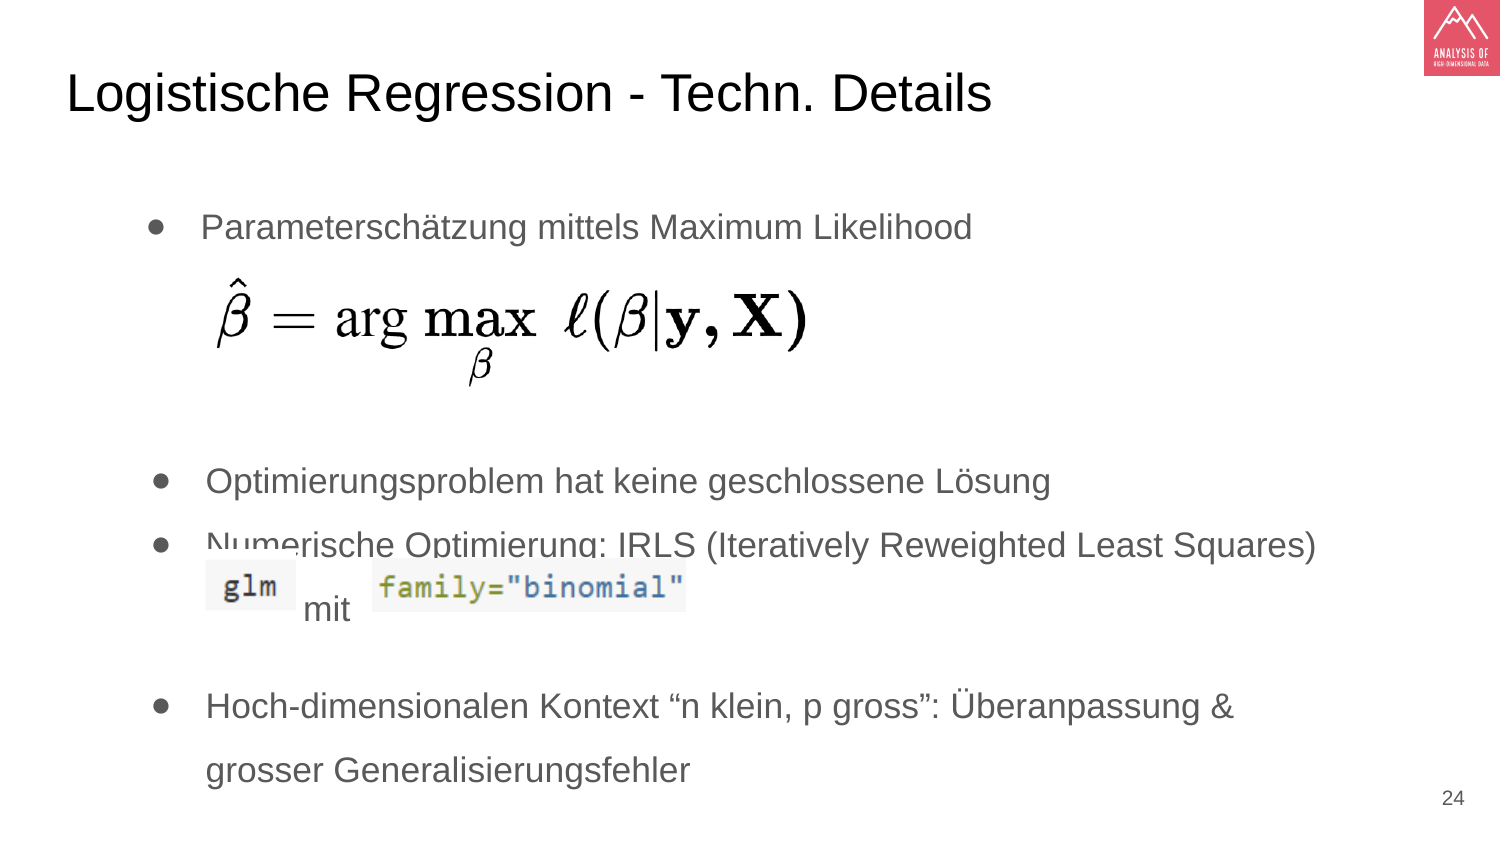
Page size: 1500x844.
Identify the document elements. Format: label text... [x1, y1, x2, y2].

title Logistische Regression - Techn. Details [51, 43, 1449, 138]
picture [1424, 0, 1500, 76]
slide_number ‹#› [1389, 764, 1480, 830]
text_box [115, 421, 1385, 625]
text_box Hoch-dimensionalen Kontext “n klein, p gross”: Überanpassung & grosser Generalisierungsfehler [115, 646, 1314, 805]
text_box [110, 167, 1154, 400]
